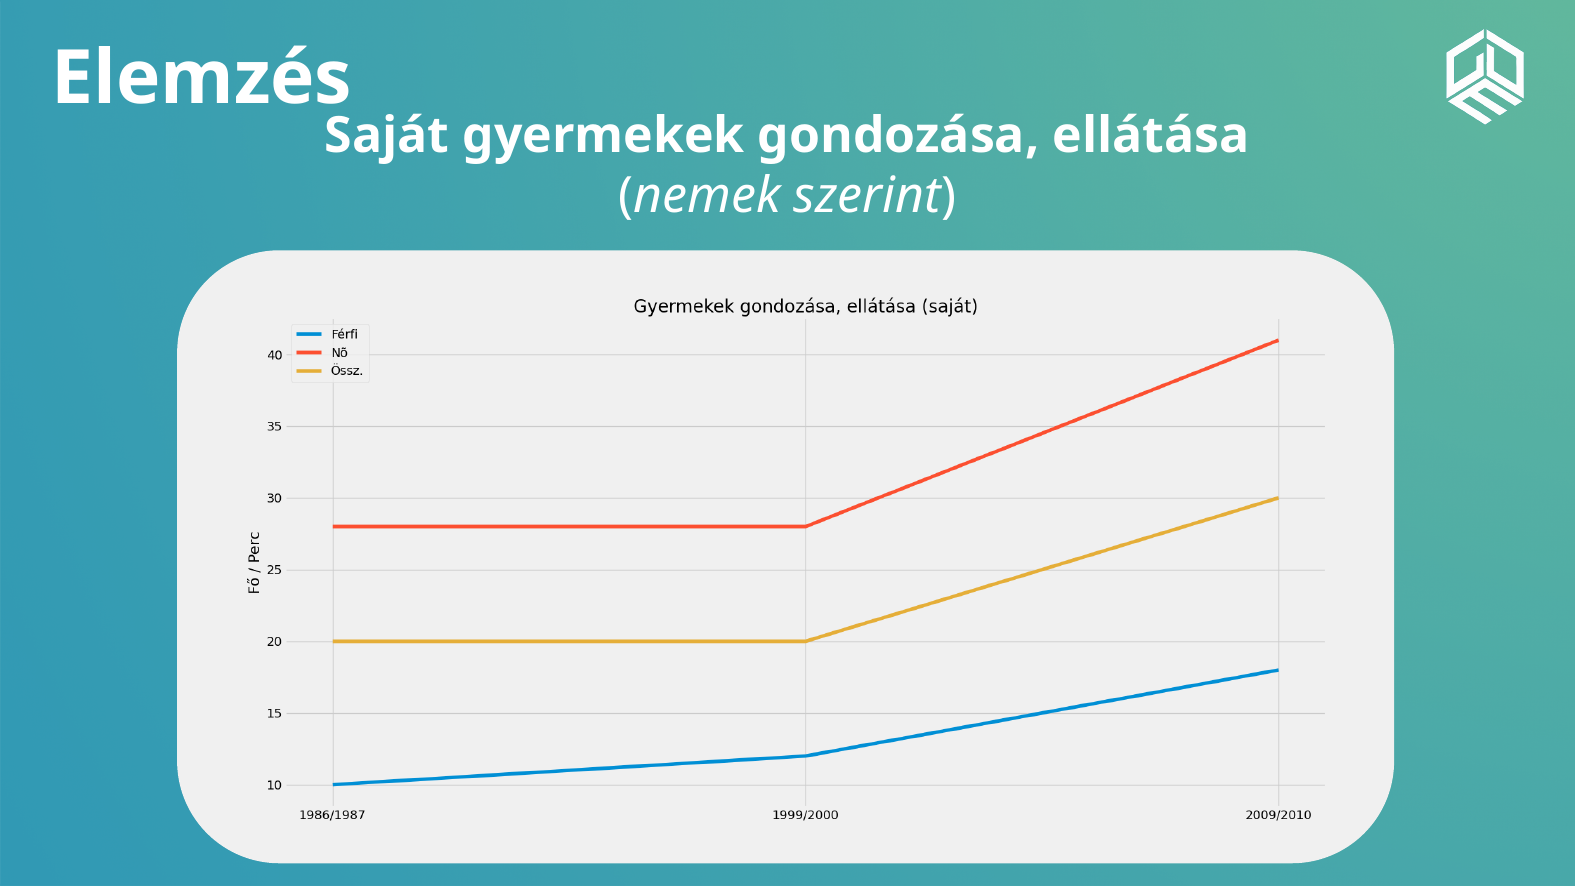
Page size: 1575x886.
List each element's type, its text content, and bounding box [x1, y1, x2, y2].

text_box Elemzés [51, 22, 690, 131]
picture [0, 0, 1575, 886]
text_box Saját gyermekek gondozása, ellátása (nemek szerint) [309, 94, 1265, 230]
